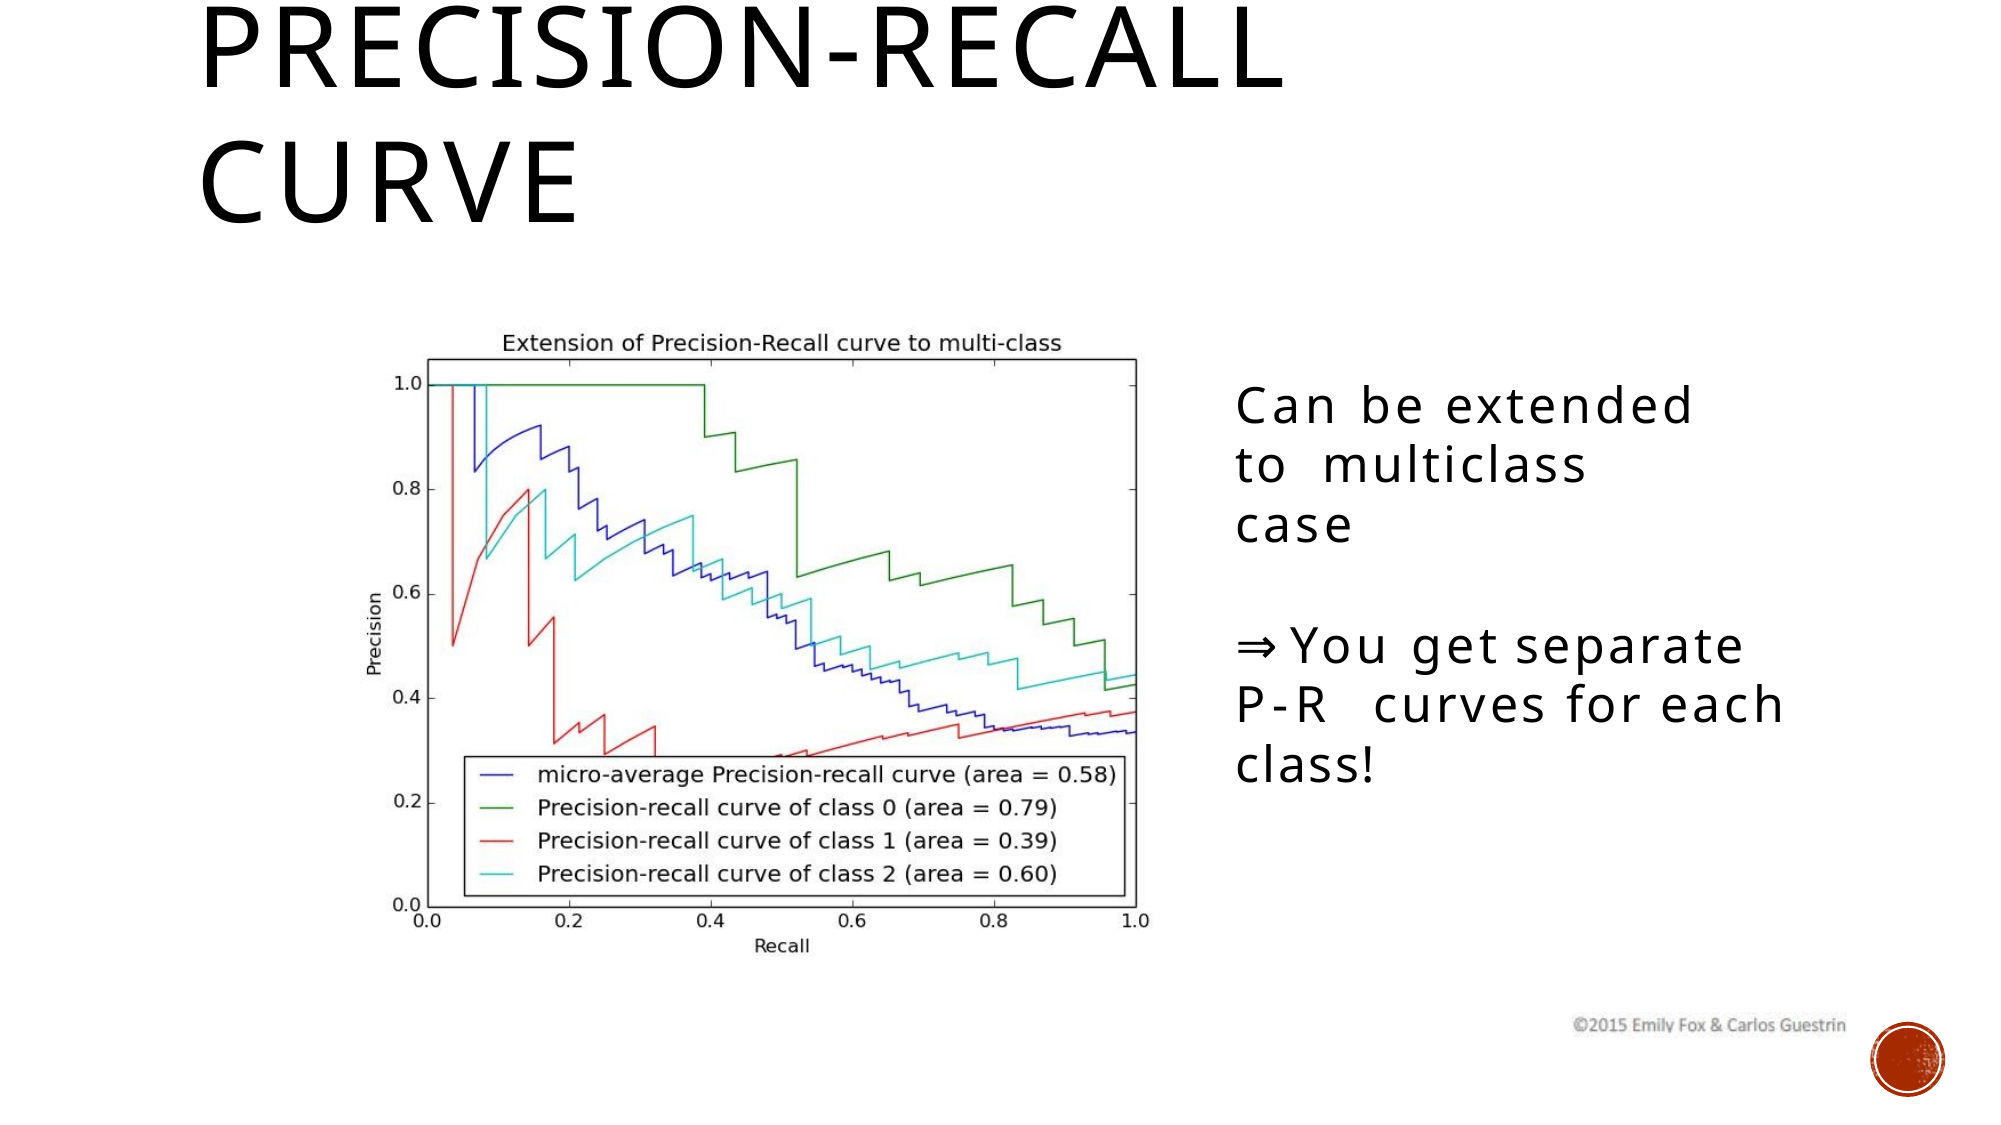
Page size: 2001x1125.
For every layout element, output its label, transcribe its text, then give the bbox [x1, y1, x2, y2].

text_box [359, 327, 1154, 957]
text_box [1571, 1012, 1847, 1038]
title Precision-Recall Curve [194, 0, 1535, 218]
text_box Can be extended to multiclass case ⇒ You get separate P-R curves for each class! [1233, 369, 1808, 792]
